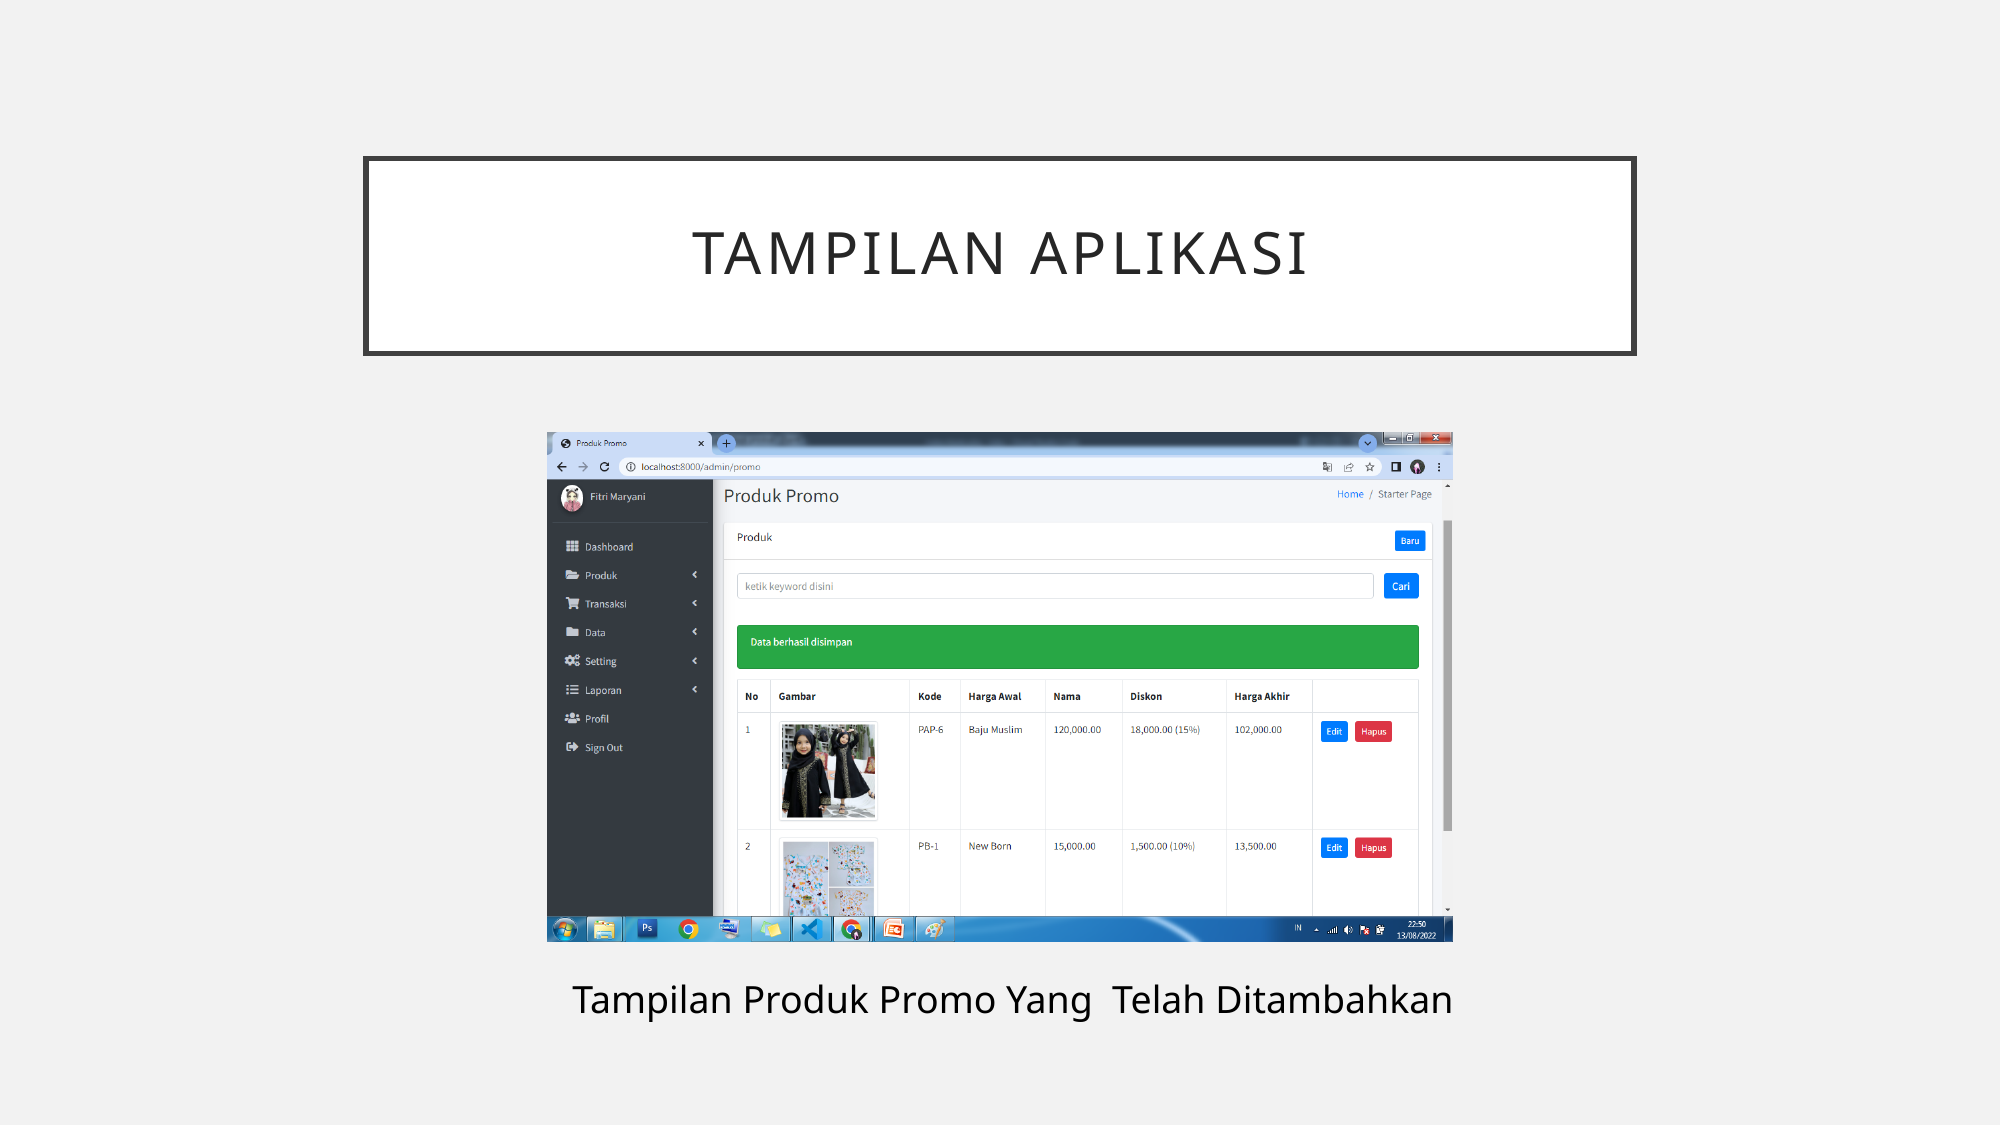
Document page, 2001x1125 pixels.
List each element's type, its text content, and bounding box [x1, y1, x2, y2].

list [547, 432, 1453, 942]
text_box Tampilan Produk Promo Yang Telah Ditambahkan [557, 968, 1469, 1028]
title Tampilan APlikasi [363, 156, 1637, 356]
